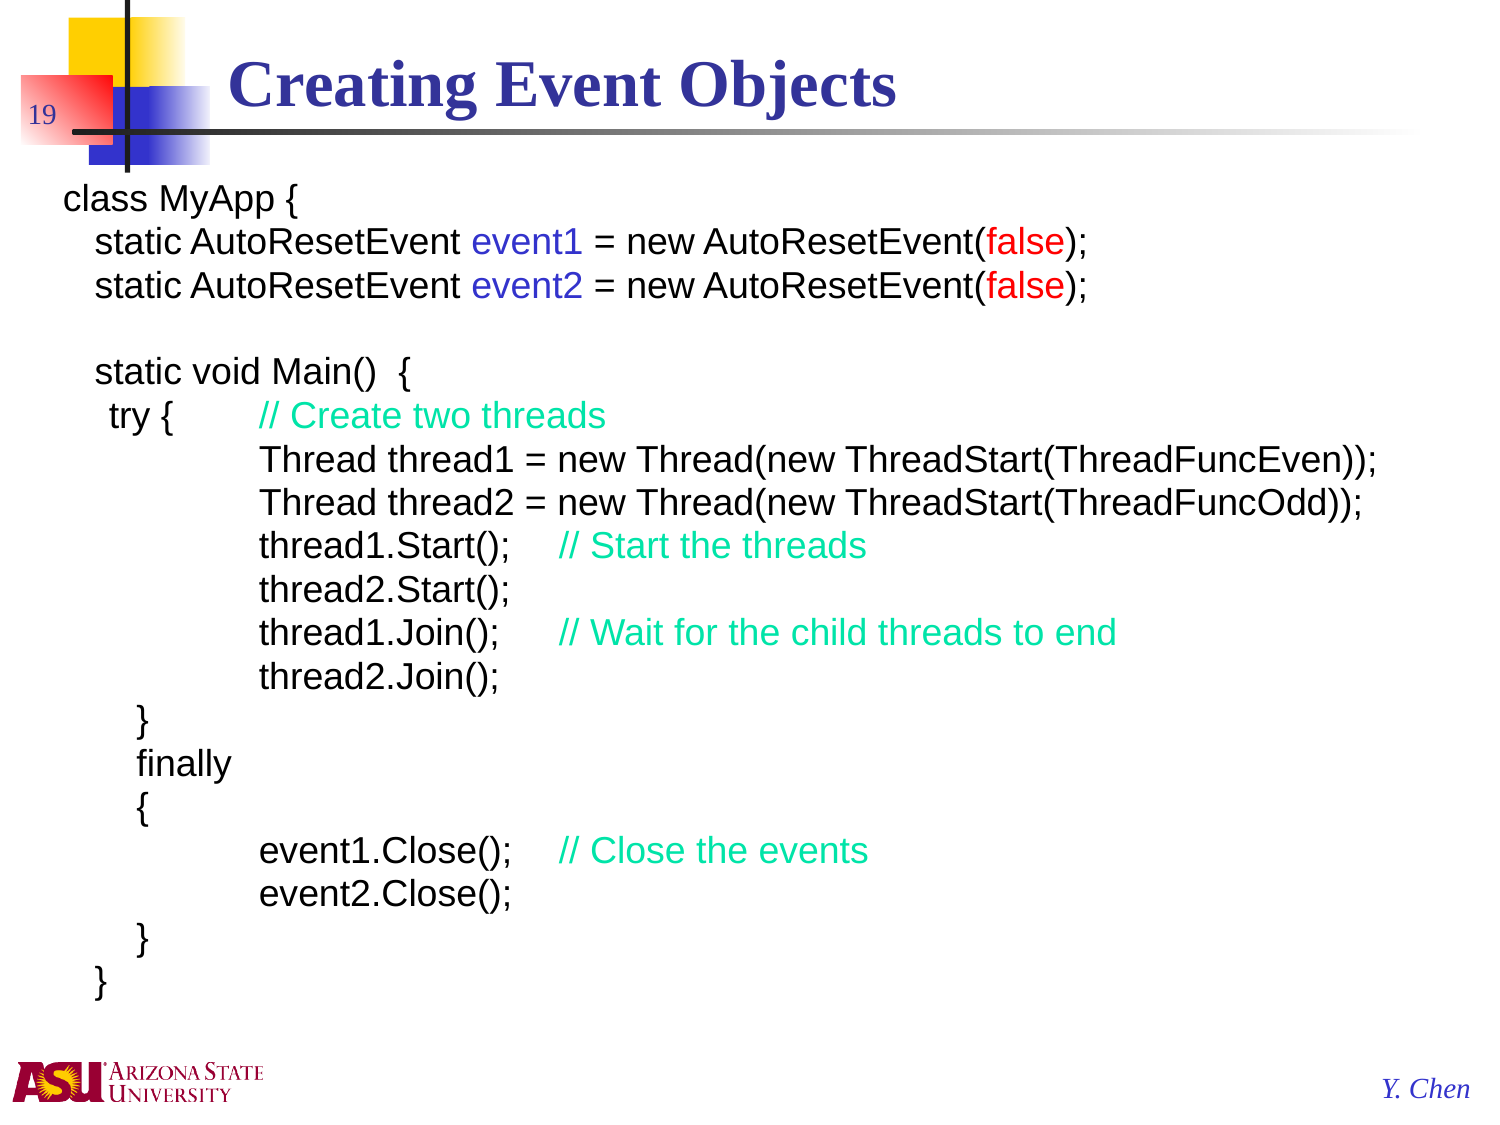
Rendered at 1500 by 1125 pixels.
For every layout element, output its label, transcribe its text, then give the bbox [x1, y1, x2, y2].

slide_number 19 [12, 62, 191, 138]
title Creating Event Objects [212, 24, 1488, 128]
list class MyApp { static AutoResetEvent event1 = new AutoResetEvent(false); static AutoResetEvent event2 = new AutoResetEvent(false); static void Main() { try { // Create two threads Thread thread1 = new Thread(new ThreadStart(ThreadFuncEven)); Thread thread2 = new Thread(new ThreadStart(ThreadFuncOdd)); thread1.Start(); // Start the threads thread2.Start(); thread1.Join(); // Wait for the child threads to end thread2.Join(); } finally { event1.Close(); // Close the events event2.Close(); } } [37, 174, 1438, 1063]
picture [12, 1062, 263, 1102]
